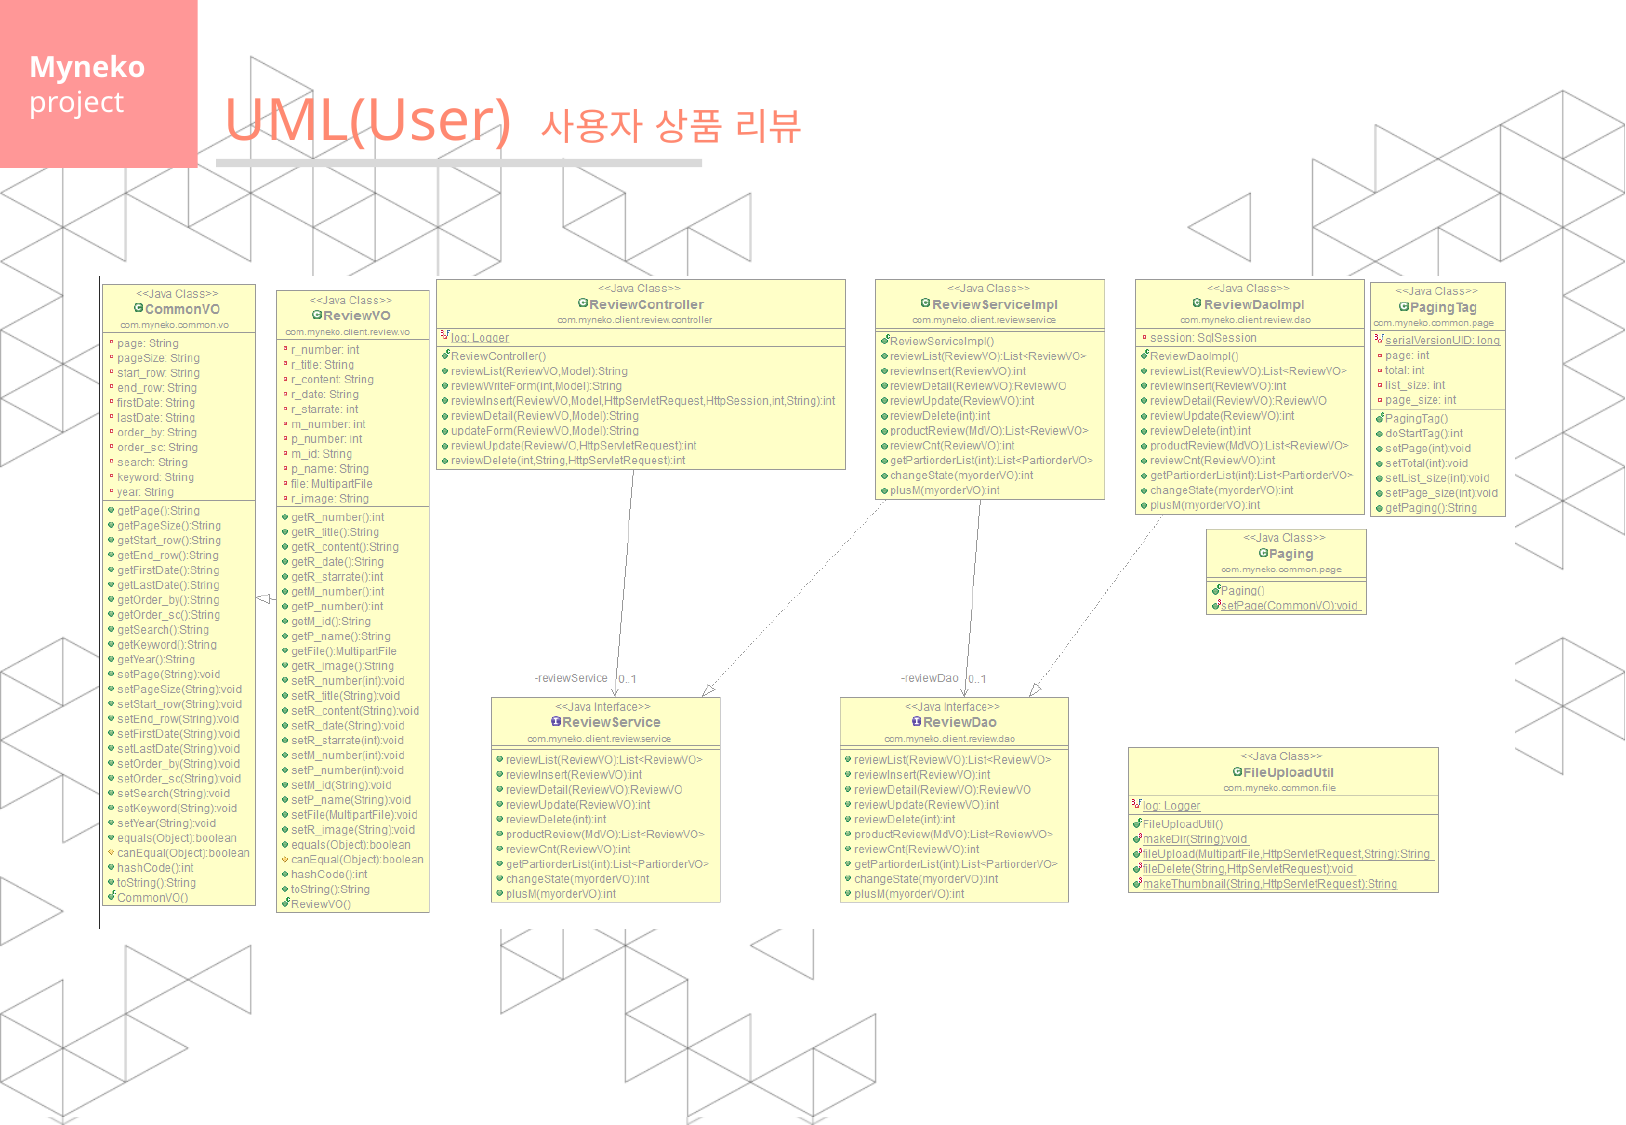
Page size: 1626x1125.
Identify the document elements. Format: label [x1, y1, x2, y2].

text_box [0, 1118, 1625, 1125]
picture [0, 0, 1625, 1118]
